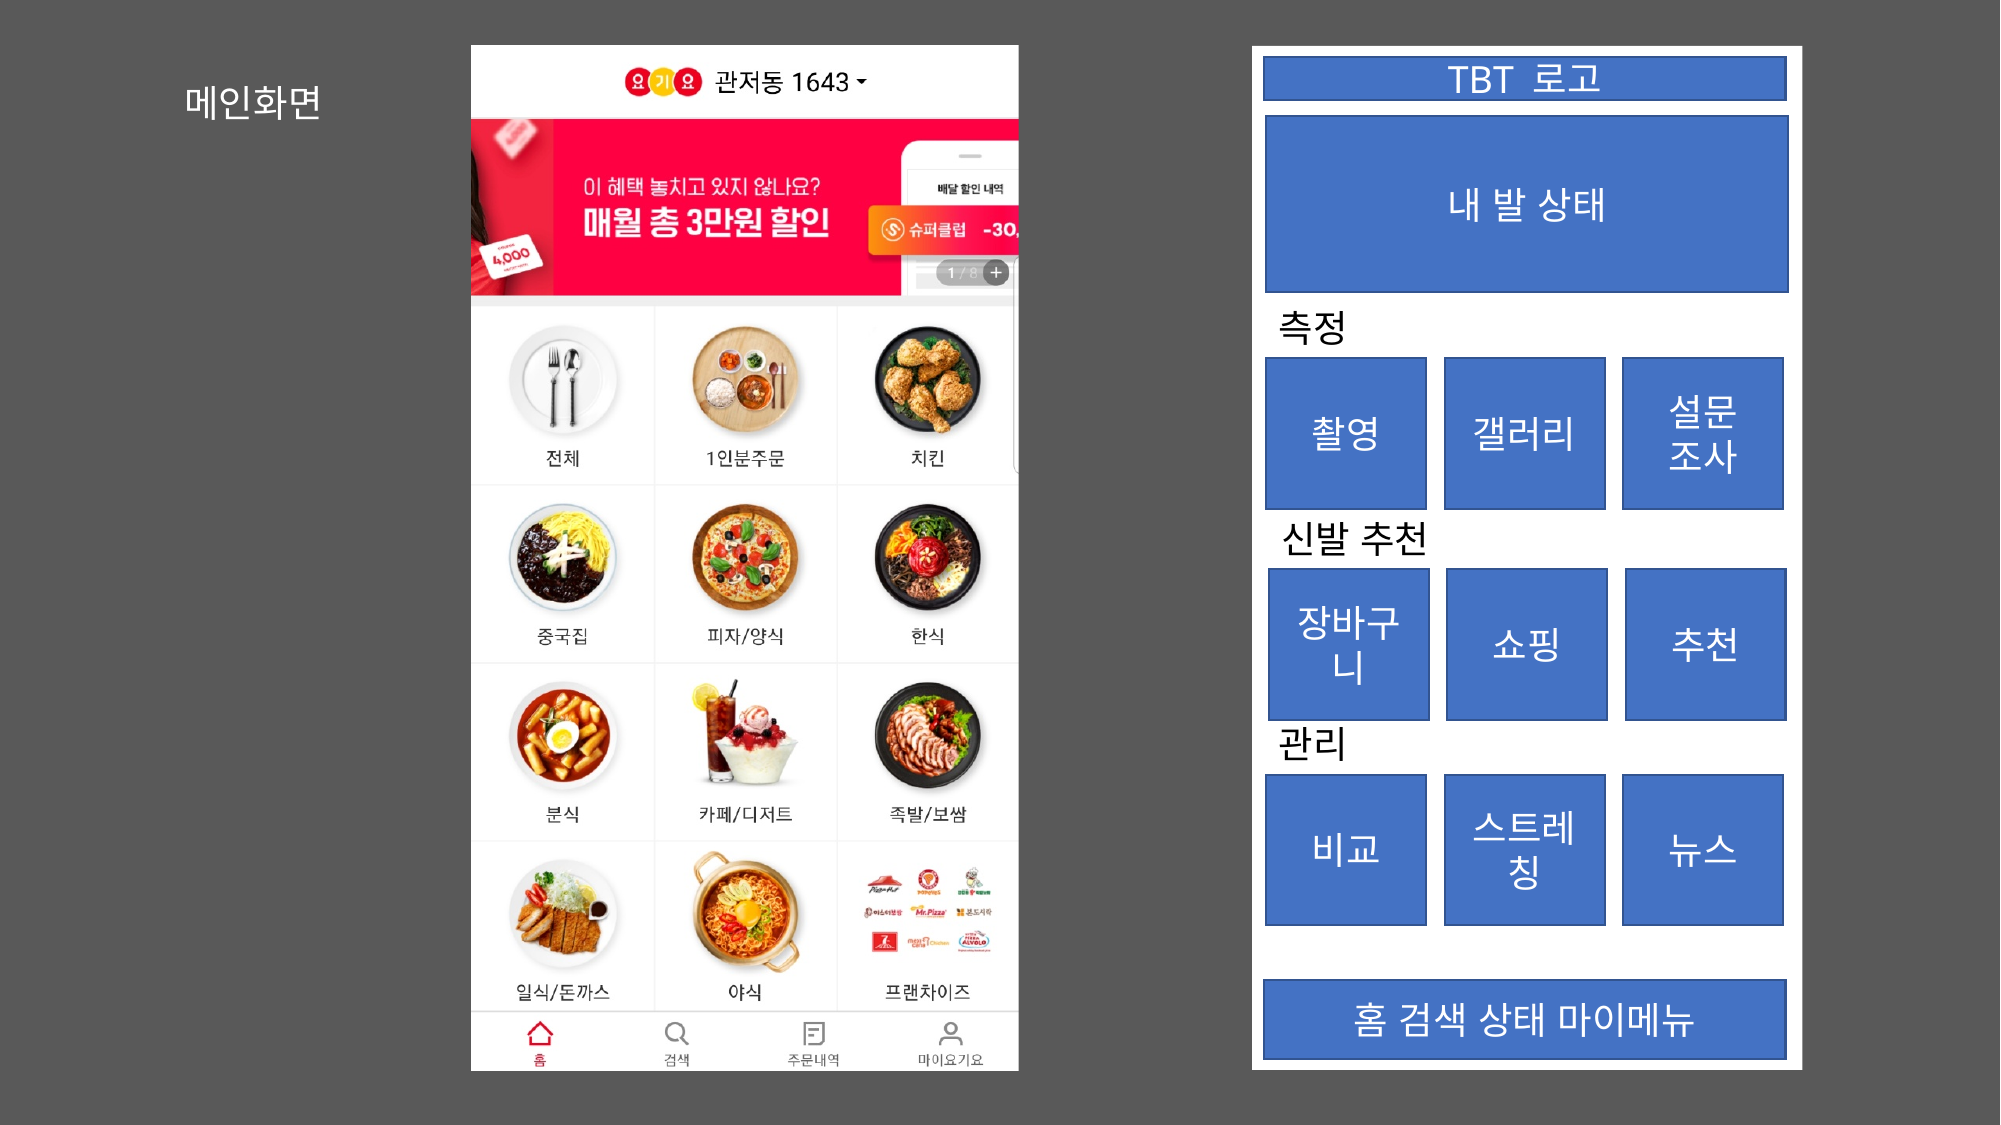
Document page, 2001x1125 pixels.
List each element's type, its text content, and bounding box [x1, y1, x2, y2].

text_box [1251, 45, 1803, 1071]
text_box 비교 [1265, 774, 1427, 926]
picture [470, 45, 1019, 1071]
text_box 홈 검색 상태 마이메뉴 [1263, 979, 1787, 1060]
text_box 메인화면 [169, 72, 423, 133]
text_box 쇼핑 [1446, 568, 1608, 721]
text_box 설문 조사 [1622, 357, 1784, 510]
text_box 추천 [1625, 568, 1787, 721]
text_box 관리 [1263, 714, 1487, 774]
text_box 측정 [1263, 297, 1390, 358]
text_box 스트레칭 [1444, 774, 1606, 926]
text_box 뉴스 [1622, 774, 1784, 926]
text_box 촬영 [1265, 357, 1427, 510]
text_box 내 발 상태 [1265, 115, 1789, 293]
text_box 신발 추천 [1266, 508, 1489, 569]
text_box TBT 로고 [1263, 56, 1787, 101]
text_box 갤러리 [1444, 357, 1606, 510]
text_box 장바구니 [1268, 569, 1430, 714]
